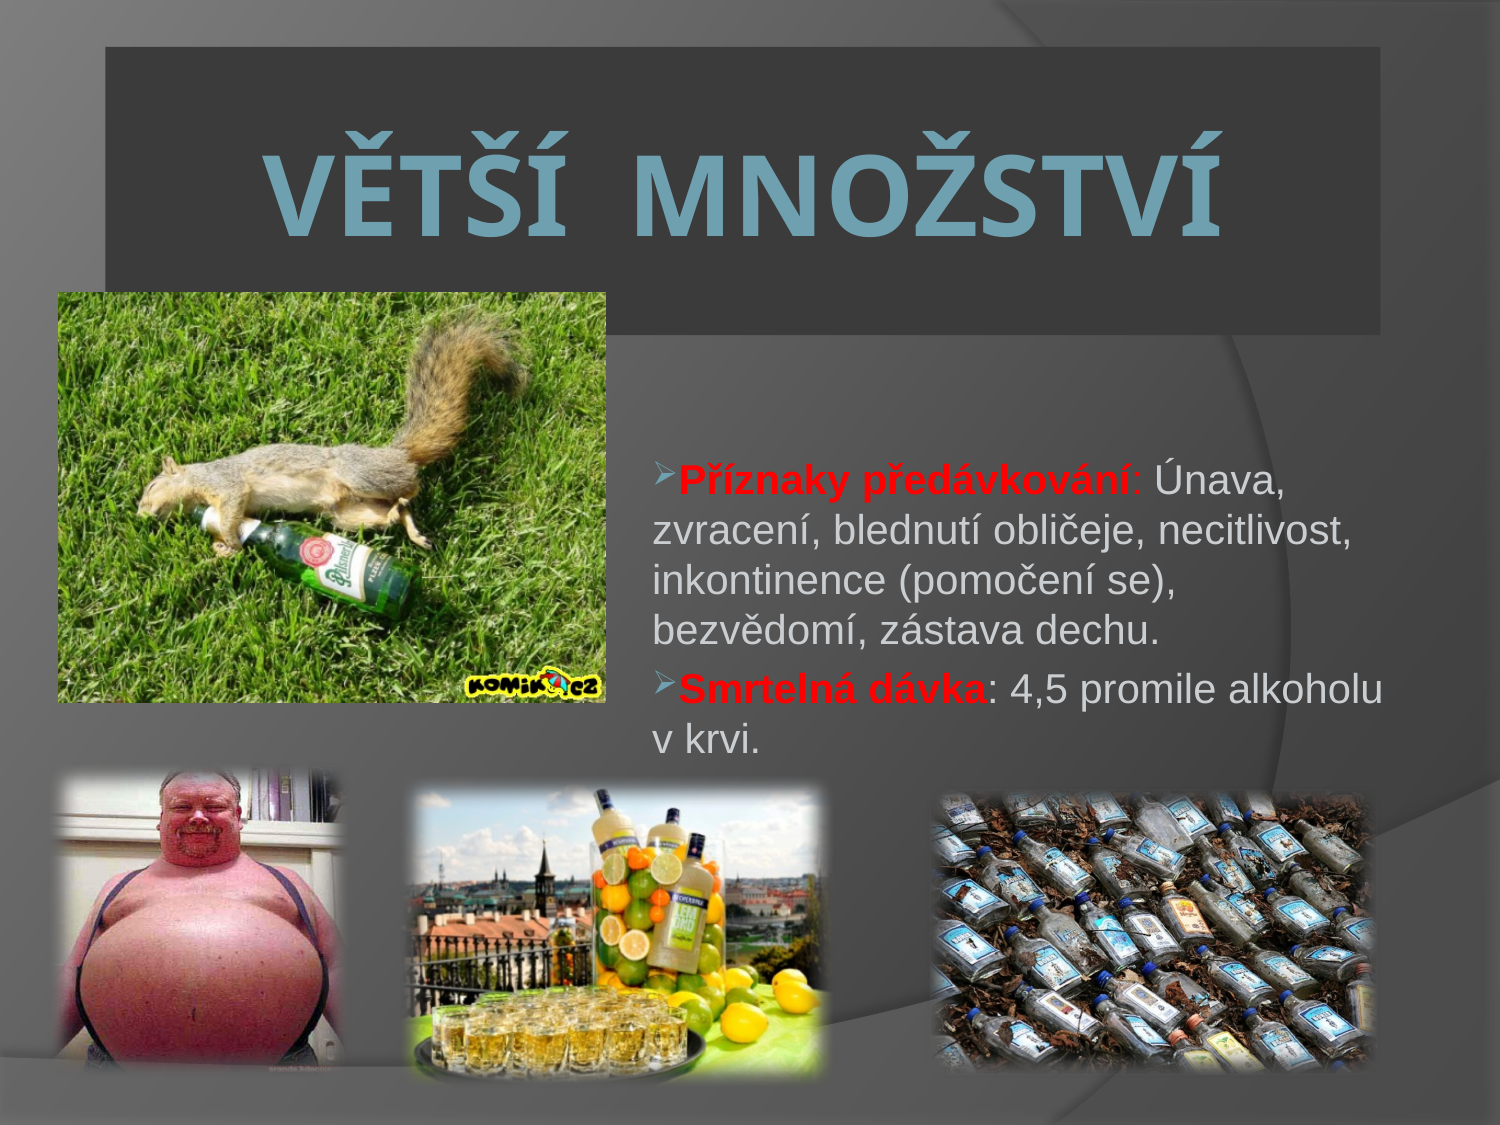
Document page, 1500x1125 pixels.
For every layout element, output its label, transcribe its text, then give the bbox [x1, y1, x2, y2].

picture [925, 784, 1382, 1079]
picture [46, 761, 352, 1079]
title VĚTŠÍ MNOŽSTVÍ [105, 46, 1381, 336]
list Příznaky předávkování: Únava, zvracení, blednutí obličeje, necitlivost, inkontinence (pomočení se), bezvědomí, zástava dechu. Smrtelná dávka: 4,5 promile alkoholu v krvi. [644, 339, 1395, 762]
picture [58, 292, 606, 704]
picture [398, 773, 837, 1090]
